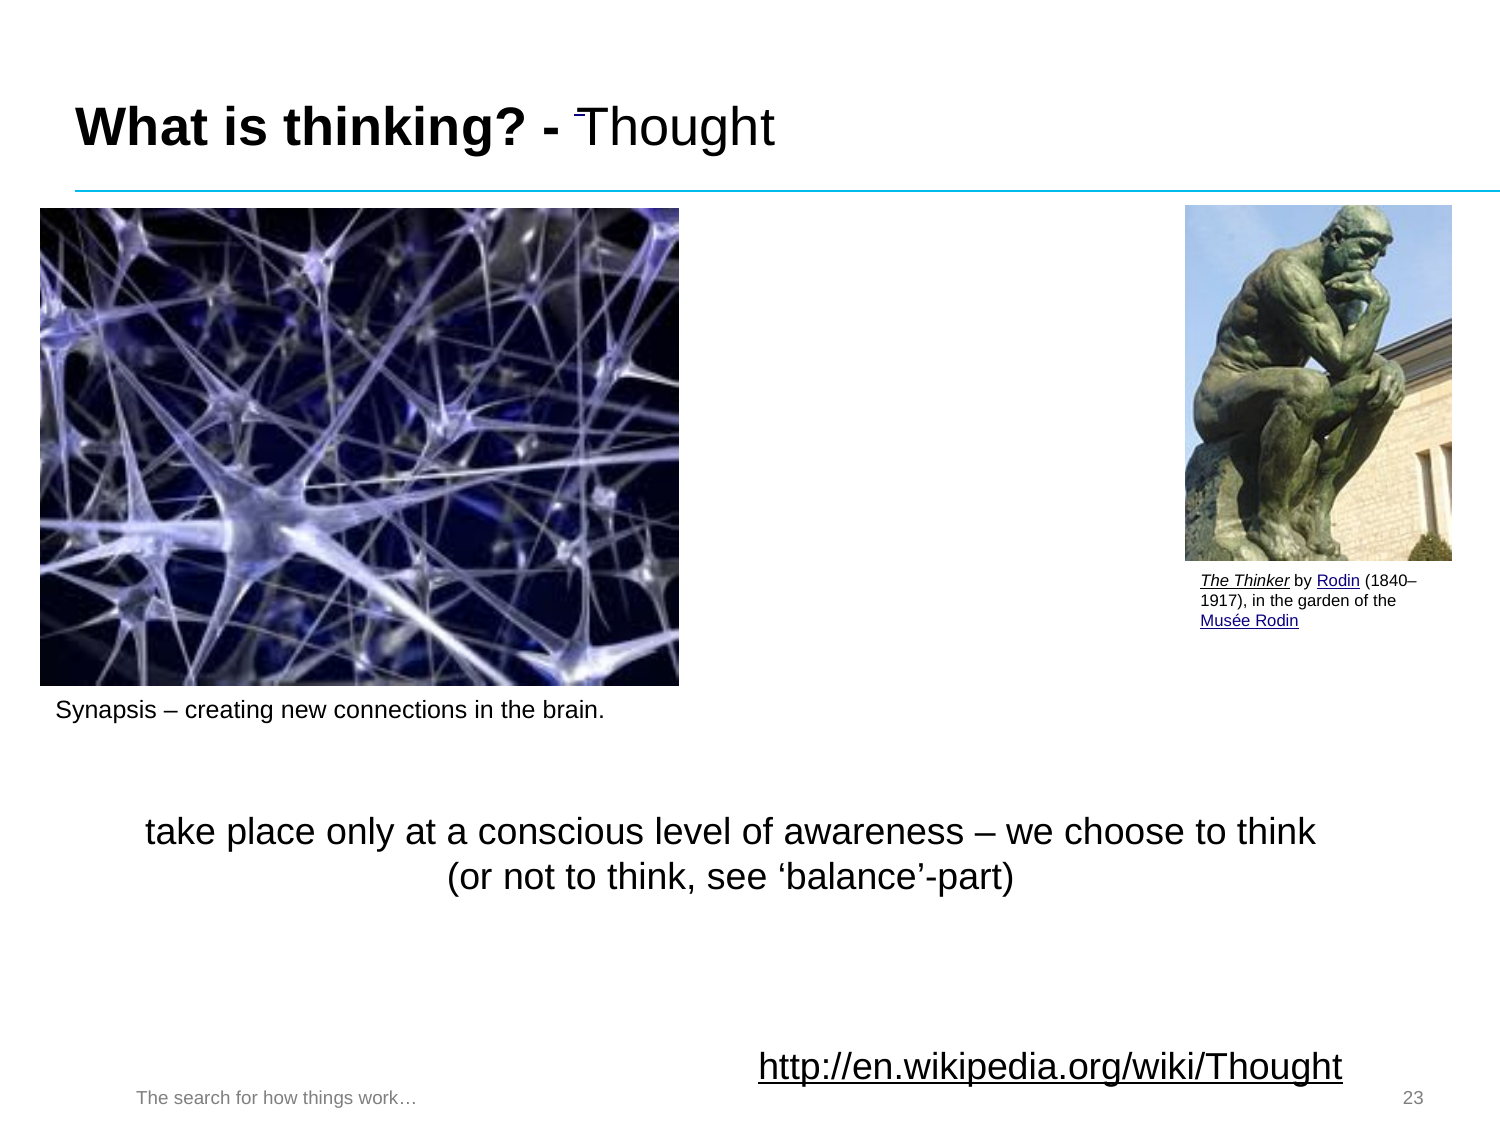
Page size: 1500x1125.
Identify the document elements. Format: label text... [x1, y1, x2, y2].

picture [1185, 205, 1452, 561]
text_box take place only at a conscious level of awareness – we choose to think (or not to think, see ‘balance’-part) [126, 799, 1335, 905]
text_box Synapsis – creating new connections in the brain. [40, 693, 679, 731]
picture [40, 207, 679, 687]
text_box http://en.wikipedia.org/wiki/Thought [743, 1034, 1365, 1095]
text_box [0, 0, 1500, 178]
text_box The Thinker by Rodin (1840–1917), in the garden of the Musée Rodin [1185, 567, 1451, 638]
